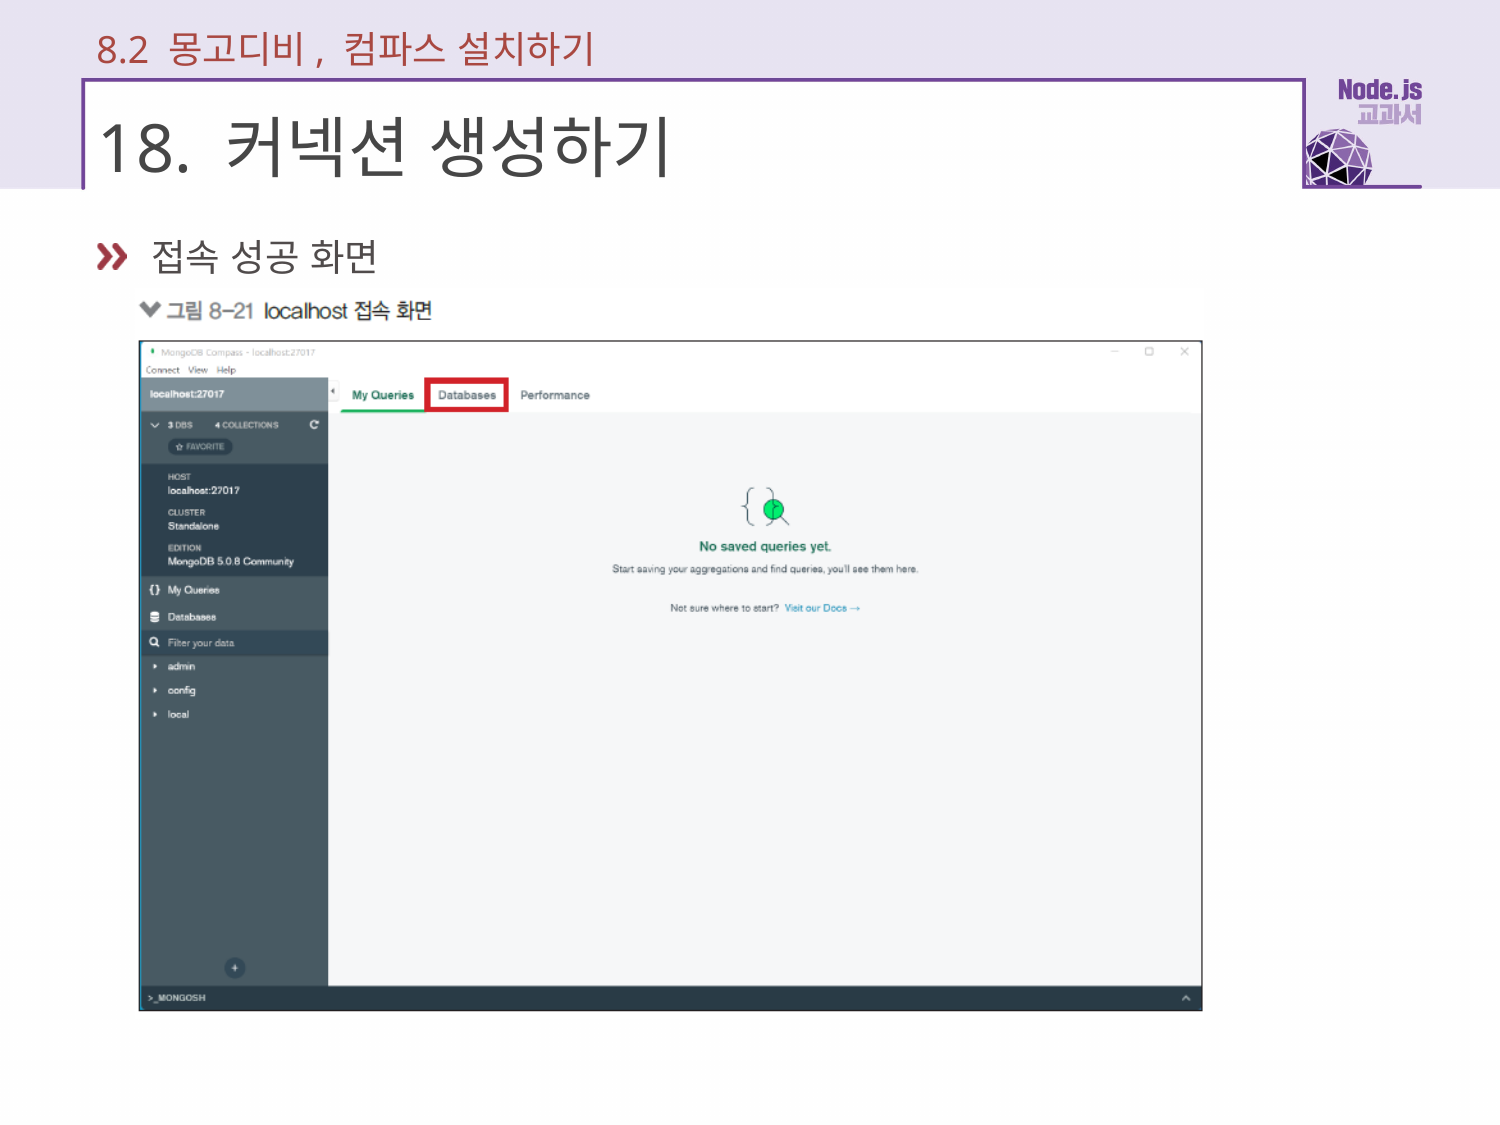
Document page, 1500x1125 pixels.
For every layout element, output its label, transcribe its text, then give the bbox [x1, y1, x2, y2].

title 18. 커넥션 생성하기 [82, 61, 1413, 193]
picture [0, 0, 1500, 1125]
text_box 8.2 몽고디비, 컴파스 설치하기 [81, 14, 807, 62]
list 접속 성공 화면 [81, 222, 1412, 1037]
